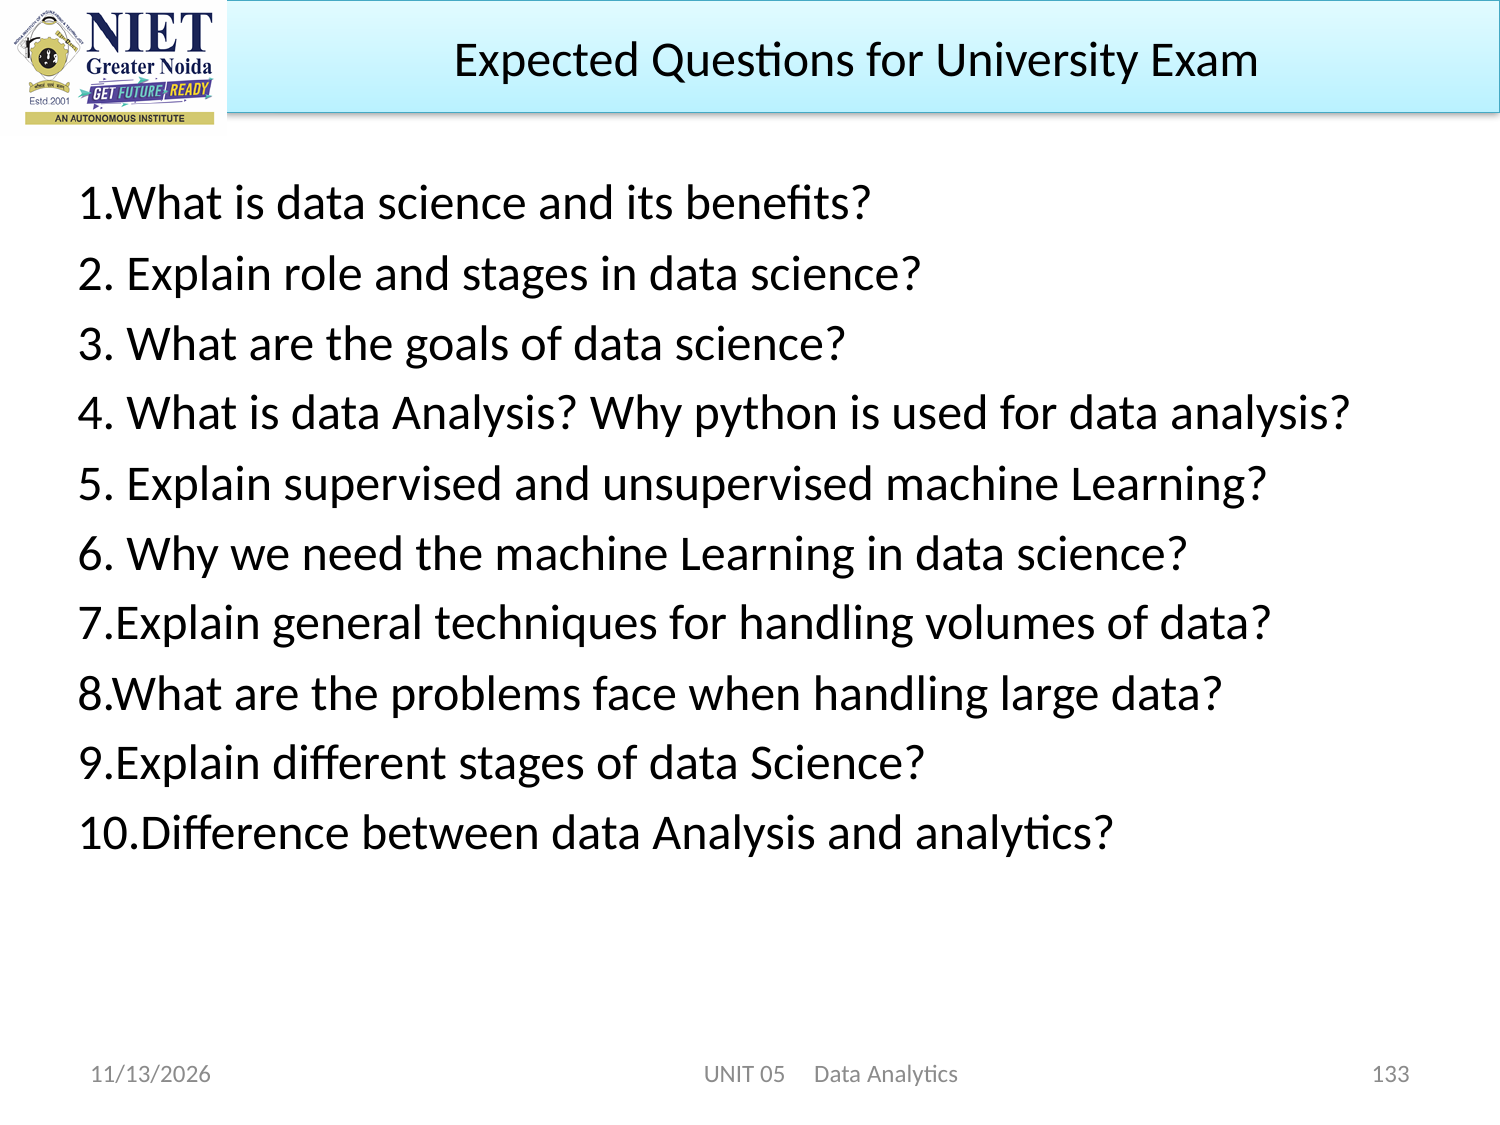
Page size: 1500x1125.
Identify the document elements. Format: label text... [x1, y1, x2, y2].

list 1.What is data science and its benefits? 2. Explain role and stages in data science? 3. What are the goals of data science? 4. What is data Analysis? Why python is used for data analysis? 5. Explain supervised and unsupervised machine Learning? 6. Why we need the machine Learning in data science? 7.Explain general techniques for handling volumes of data? 8.What are the problems face when handling large data? 9.Explain different stages of data Science? 10.Difference between data Analysis and analytics? [62, 162, 1438, 1005]
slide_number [75, 1042, 425, 1103]
slide_number 133 [1150, 1042, 1425, 1103]
picture [0, 0, 238, 137]
footer UNIT 05 Data Analytics [512, 1042, 1150, 1103]
text_box Expected Questions for University Exam [238, 0, 1500, 113]
